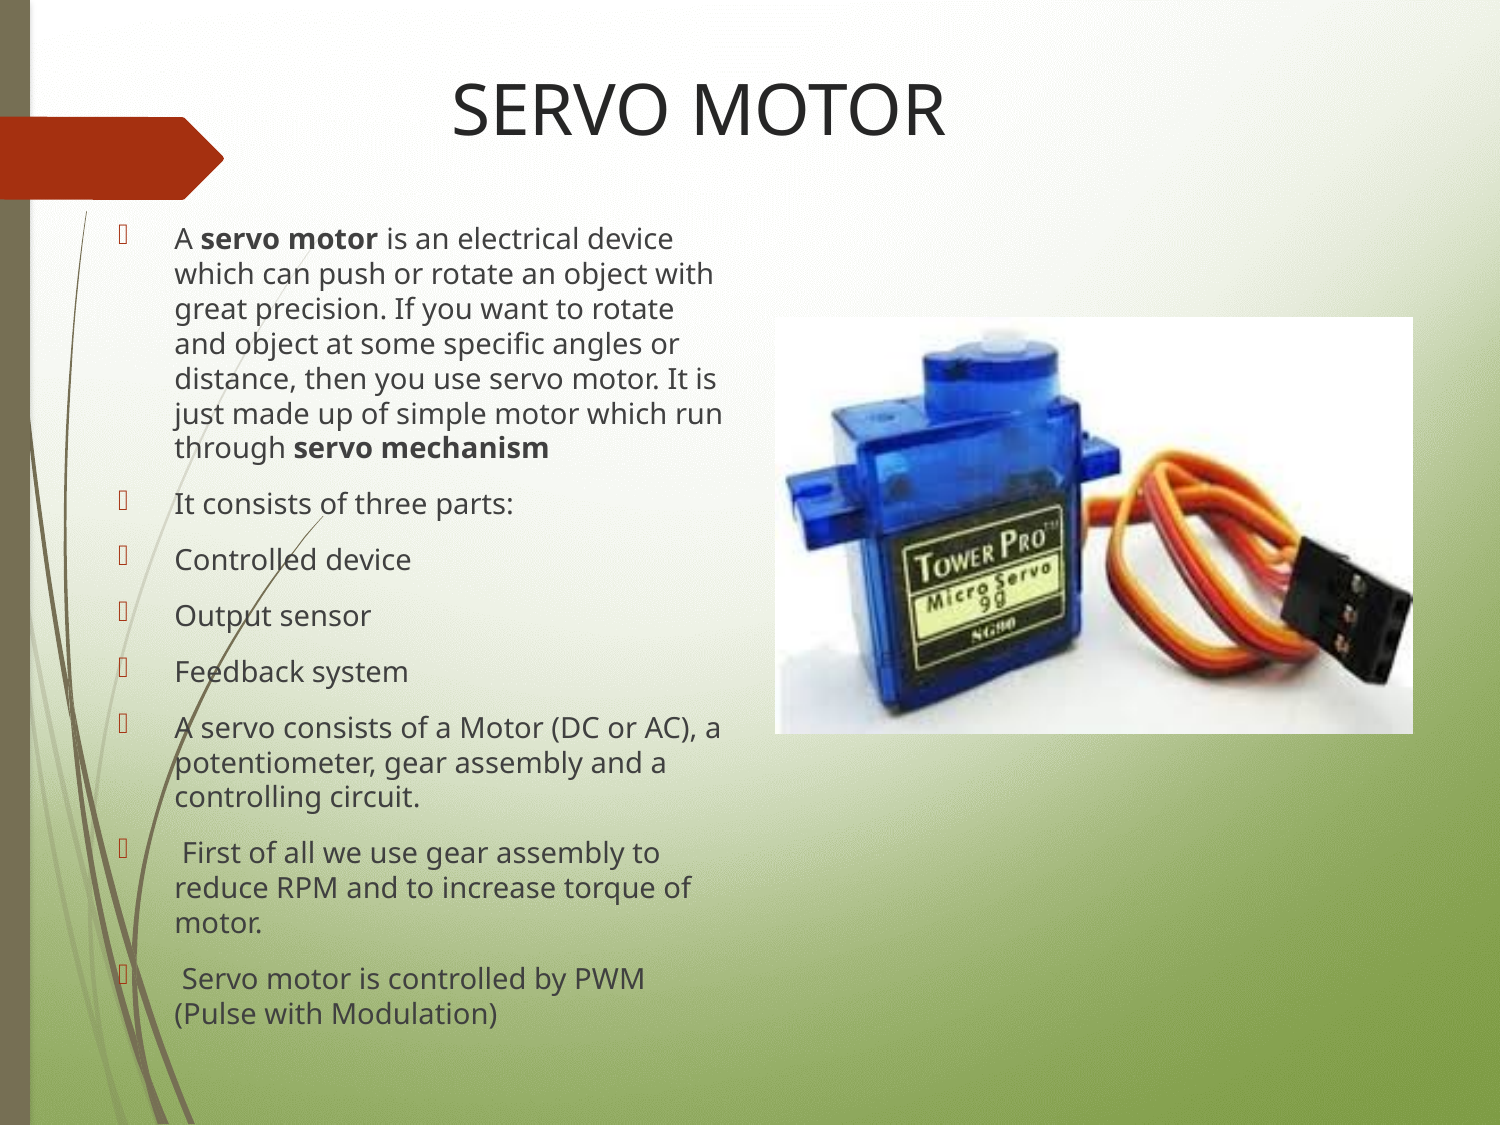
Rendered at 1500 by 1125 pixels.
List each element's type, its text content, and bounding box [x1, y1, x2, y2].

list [775, 317, 1414, 735]
list A servo motor is an electrical device which can push or rotate an object with great precision. If you want to rotate and object at some specific angles or distance, then you use servo motor. It is just made up of simple motor which run through servo mechanism It consists of three parts: Controlled device Output sensor Feedback system A servo consists of a Motor (DC or AC), a potentiometer, gear assembly and a controlling circuit. First of all we use gear assembly to reduce RPM and to increase torque of motor. Servo motor is controlled by PWM (Pulse with Modulation) [103, 212, 741, 1101]
title SERVO MOTOR [103, 56, 1397, 158]
